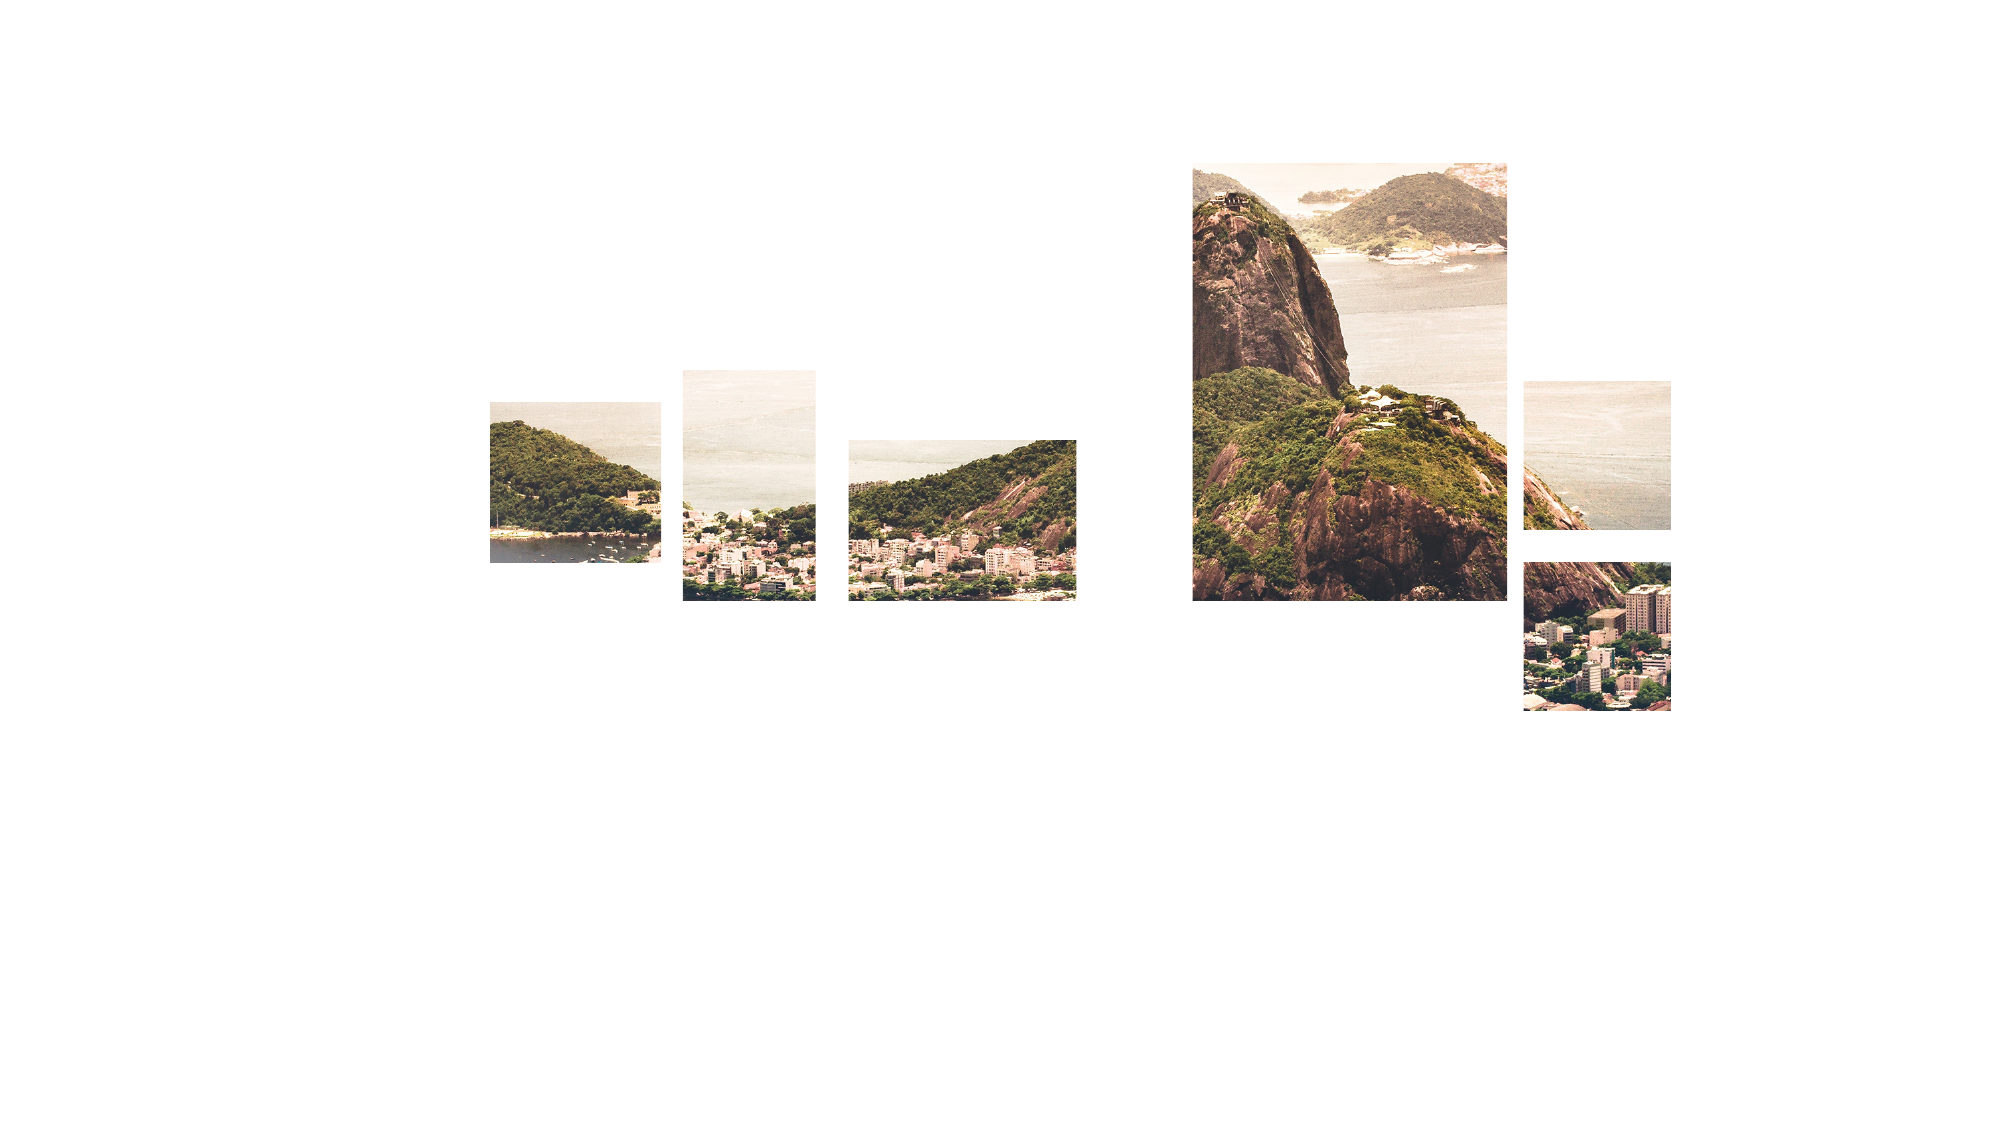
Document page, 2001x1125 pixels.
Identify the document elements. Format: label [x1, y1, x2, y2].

picture [490, 402, 662, 563]
picture [848, 440, 1077, 601]
picture [1192, 163, 1508, 601]
picture [1523, 381, 1671, 530]
picture [682, 370, 816, 601]
picture [1523, 562, 1671, 711]
